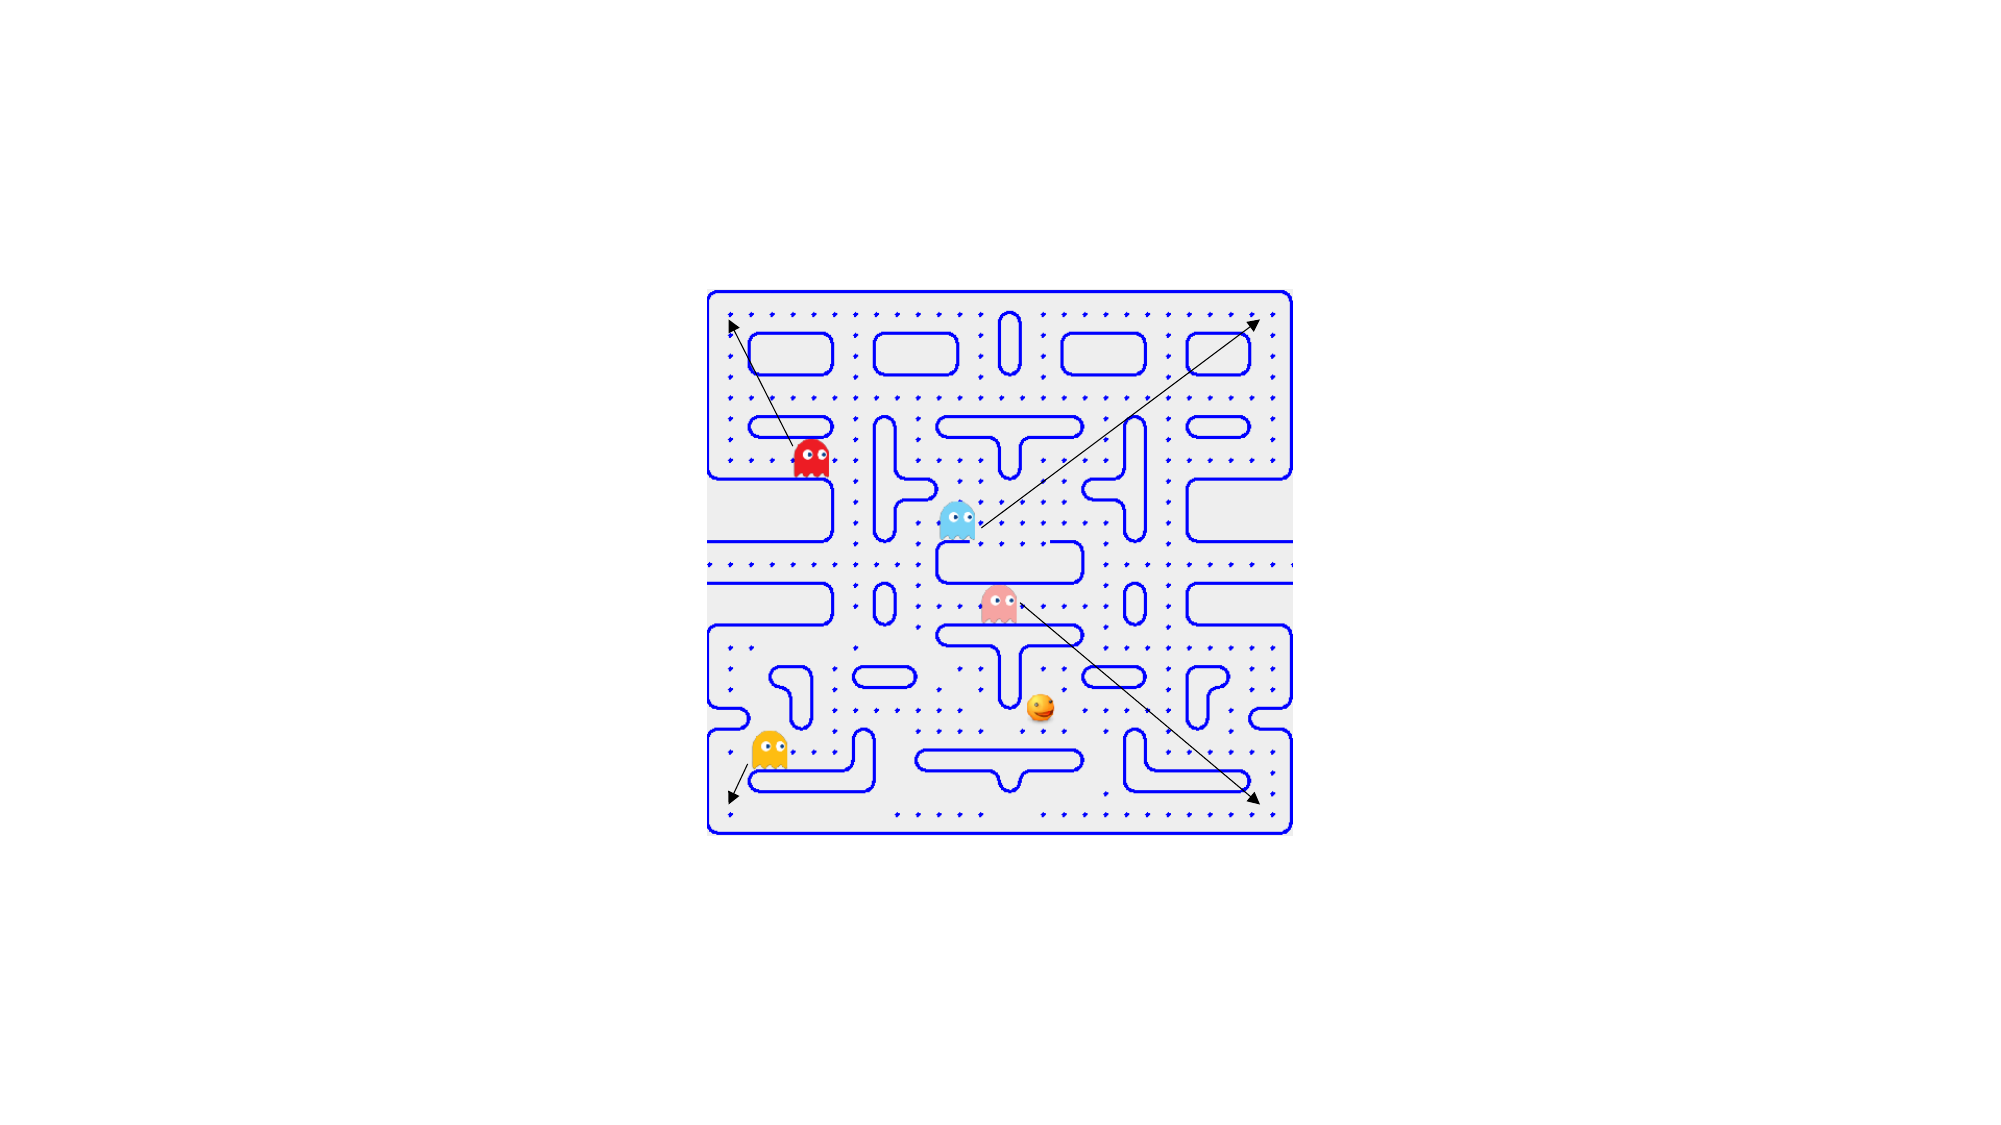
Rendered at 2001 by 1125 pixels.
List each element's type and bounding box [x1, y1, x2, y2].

text_box [1019, 602, 1260, 805]
text_box [728, 763, 748, 805]
picture [707, 289, 1293, 836]
text_box [728, 319, 793, 447]
text_box [981, 319, 1260, 528]
